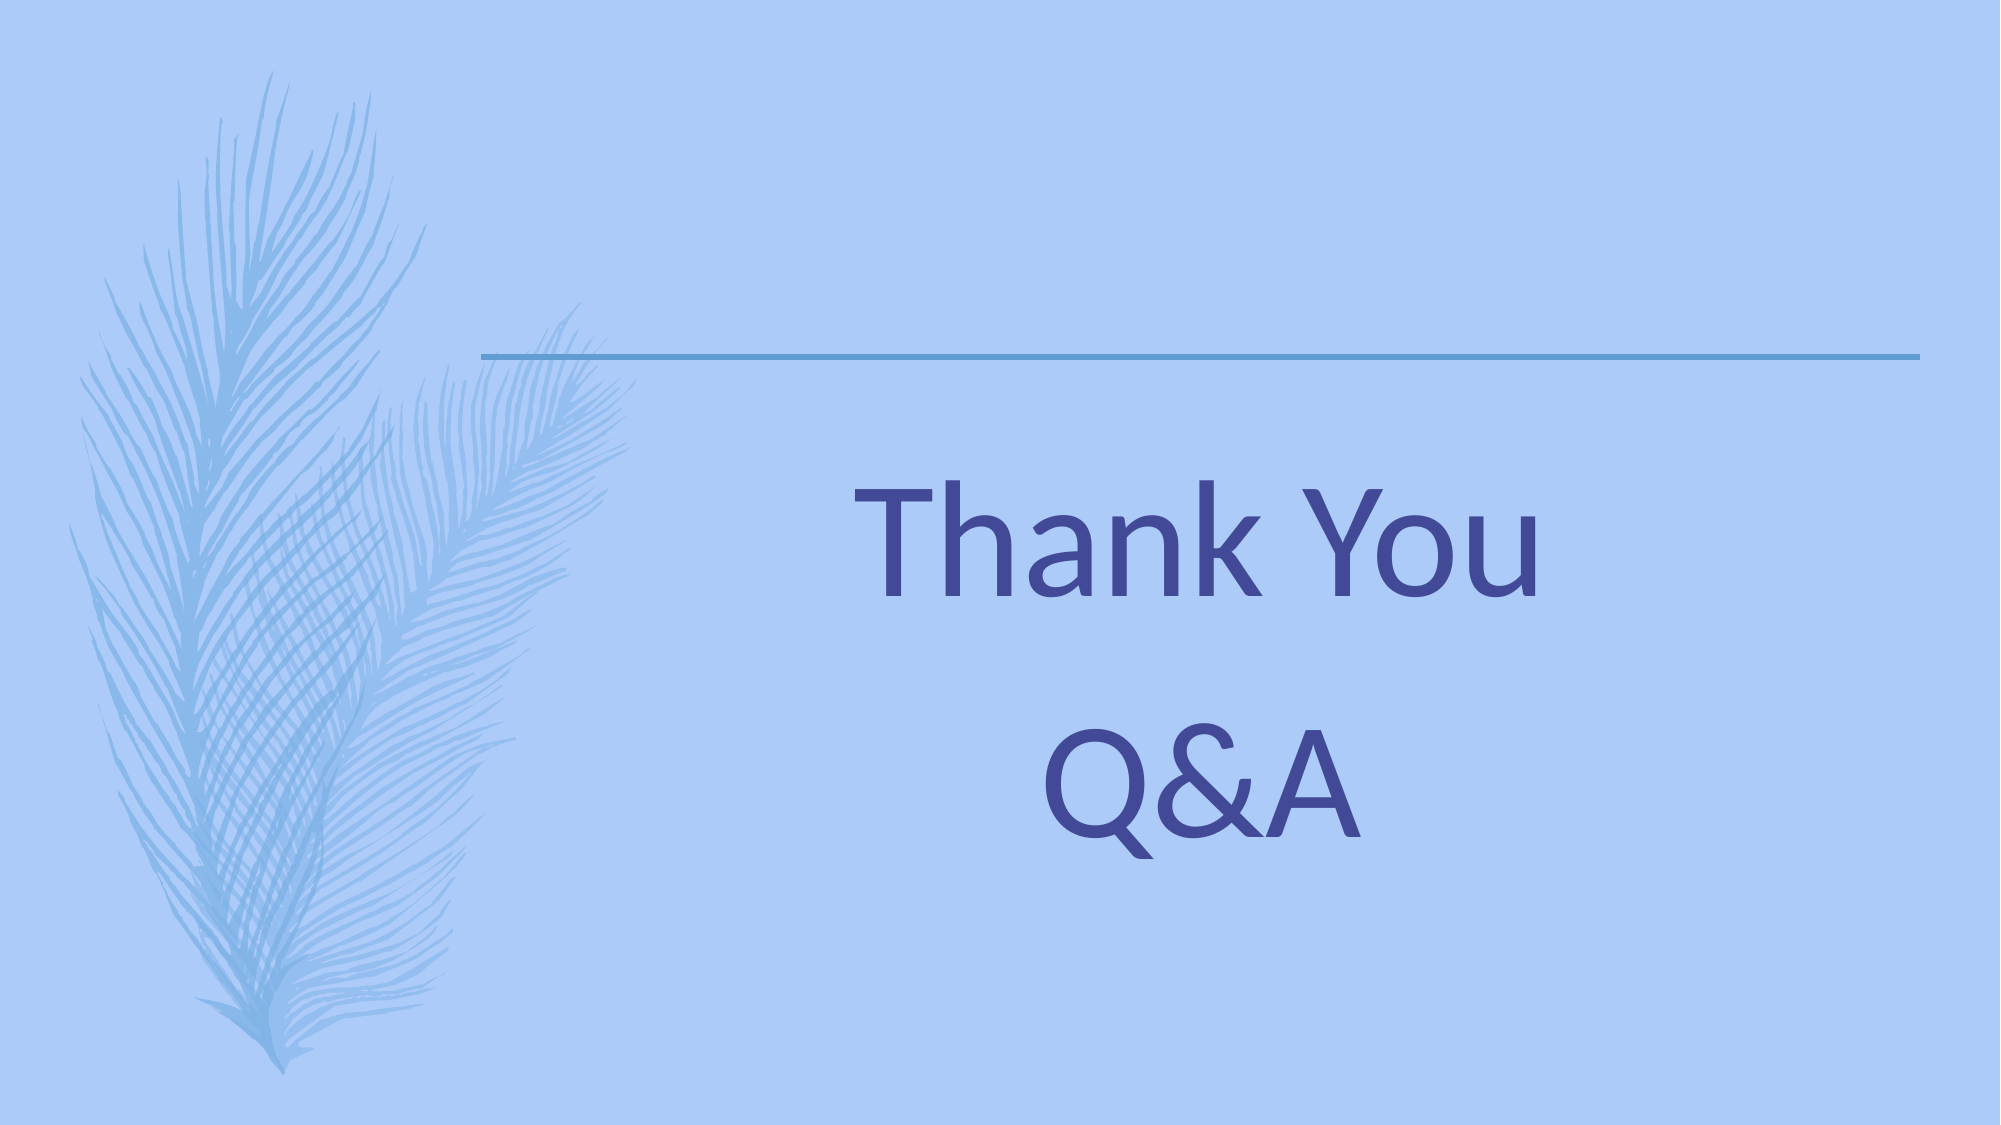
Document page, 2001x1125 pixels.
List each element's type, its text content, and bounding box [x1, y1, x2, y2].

list Thank You Q&A [481, 399, 1920, 999]
